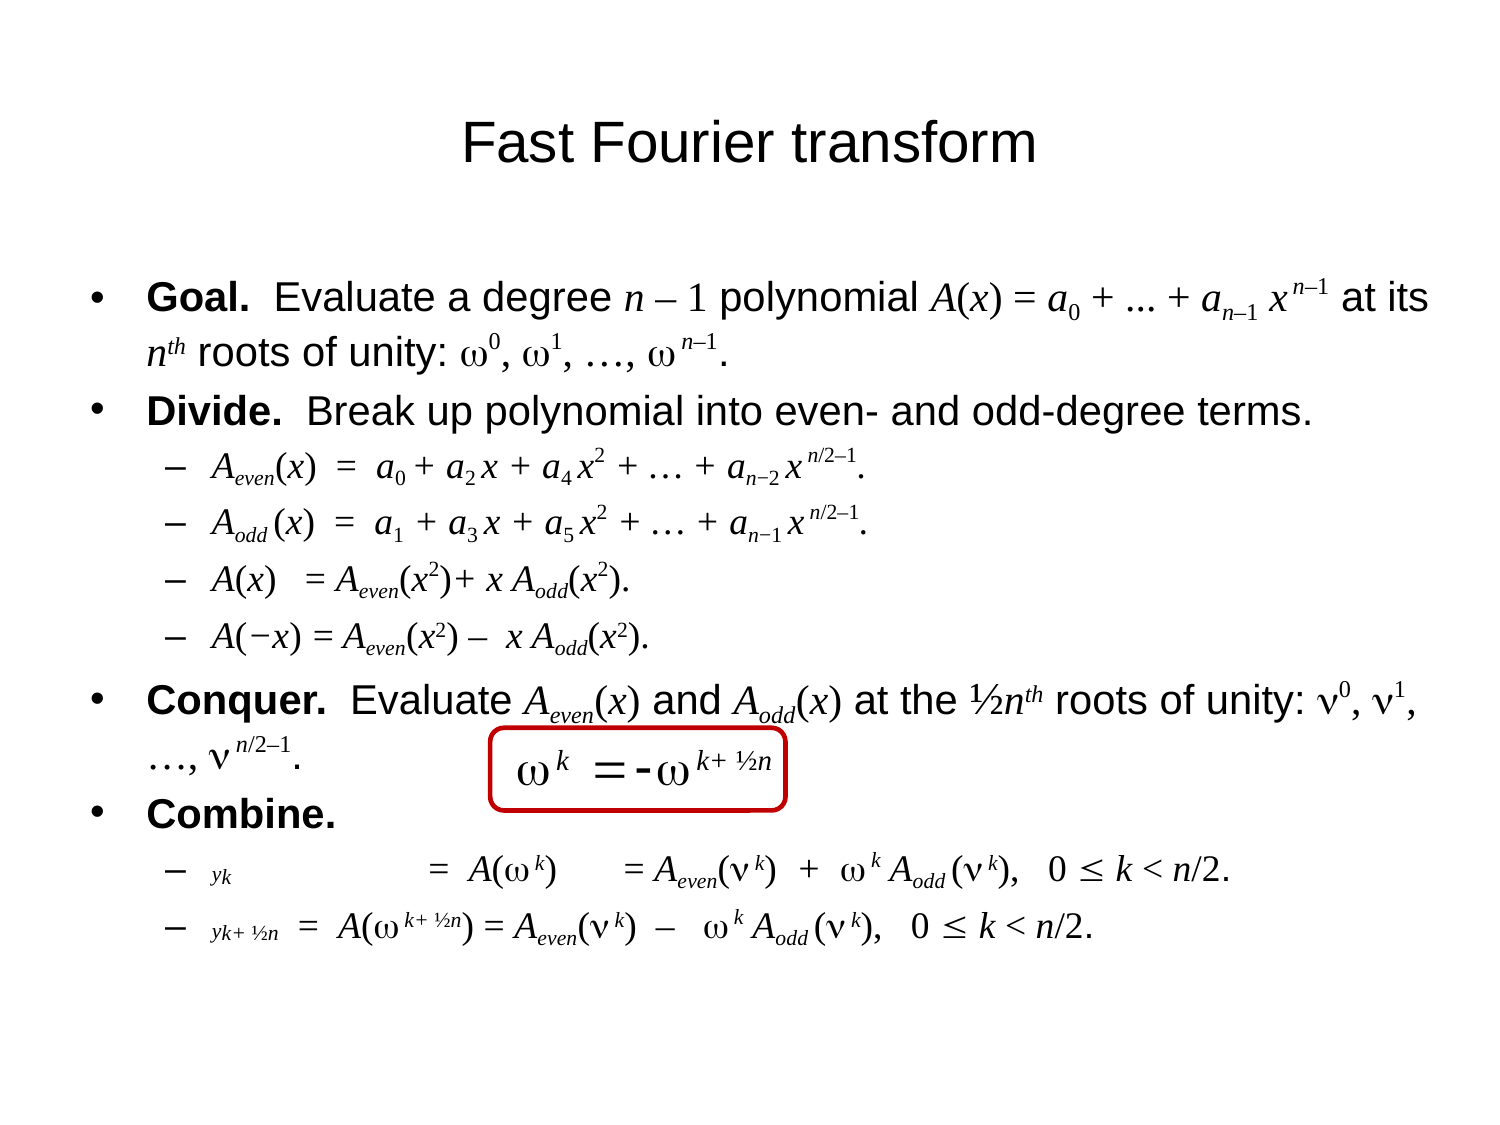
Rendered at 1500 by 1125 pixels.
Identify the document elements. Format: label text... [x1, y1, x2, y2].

list Goal. Evaluate a degree n – 1 polynomial A(x) = a0 + ... + an–1 xn–1 at its nth roots of unity: w0, w1, …, wn–1. Divide. Break up polynomial into even- and odd-degree terms. Aeven(x) = a0 + a2 x + a4 x2 + … + an−2 xn/2–1. Aodd (x) = a1 + a3 x + a5 x2 + … + an−1 xn/2–1. A(x) = Aeven(x2)+ x Aodd(x2). A(−x) = Aeven(x2) – x Aodd(x2). Conquer. Evaluate Aeven(x) and Aodd(x) at the ½nth roots of unity: n0, n1, …, nn/2–1. Combine. yk = A(wk) = Aeven(nk) + wk Aodd (nk), 0 £ k < n/2. yk+ ½n = A(wk+ ½n) = Aeven(nk) – wk Aodd (nk), 0 £ k < n/2. [74, 262, 1459, 1006]
title Fast Fourier transform [74, 44, 1426, 233]
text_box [489, 727, 857, 811]
